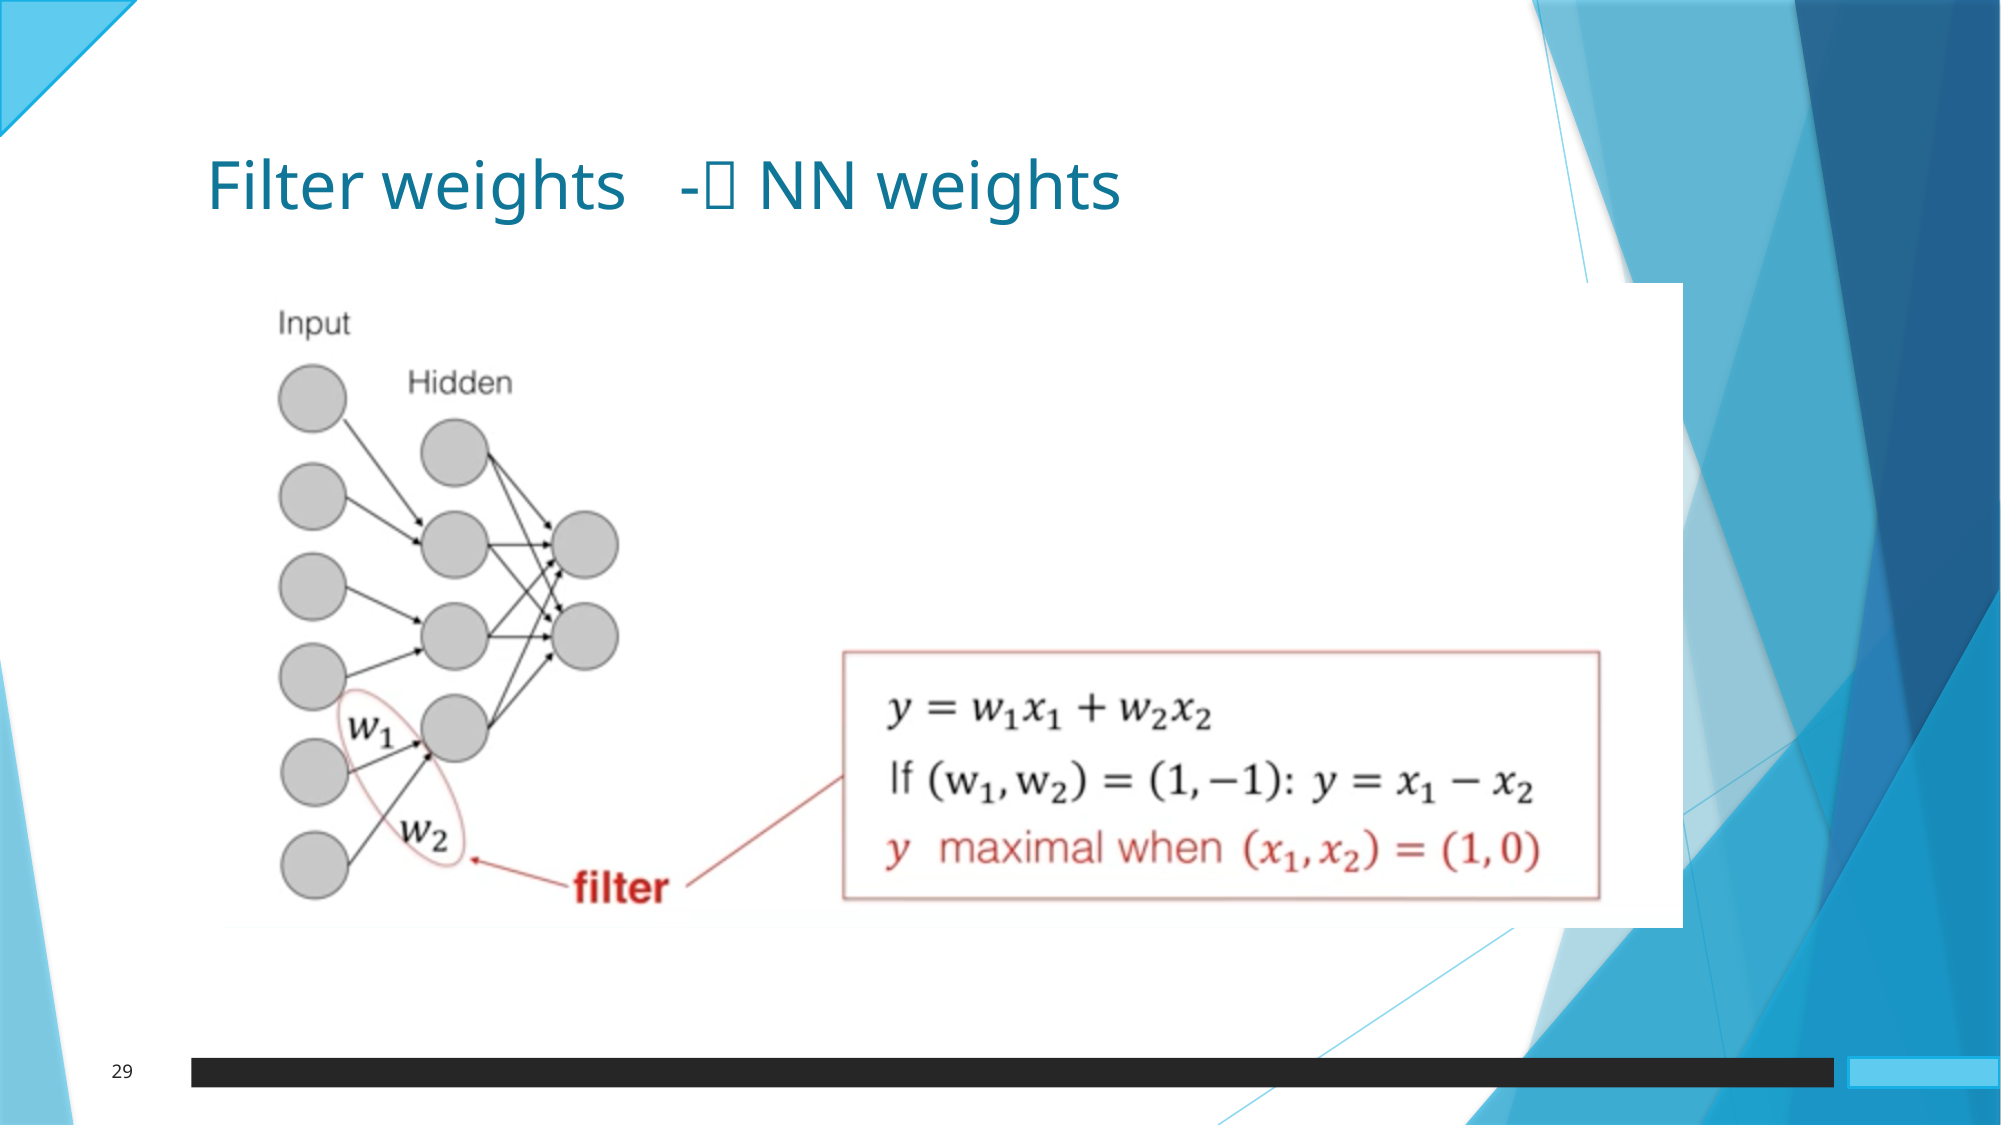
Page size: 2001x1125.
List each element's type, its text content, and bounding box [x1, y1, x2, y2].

slide_number 29 [67, 1042, 178, 1103]
text_box Filter weights - NN weights [191, 135, 1536, 231]
text_box [190, 1056, 1835, 1089]
text_box [1847, 1056, 2000, 1089]
text_box [0, 0, 138, 137]
picture [221, 283, 1683, 929]
